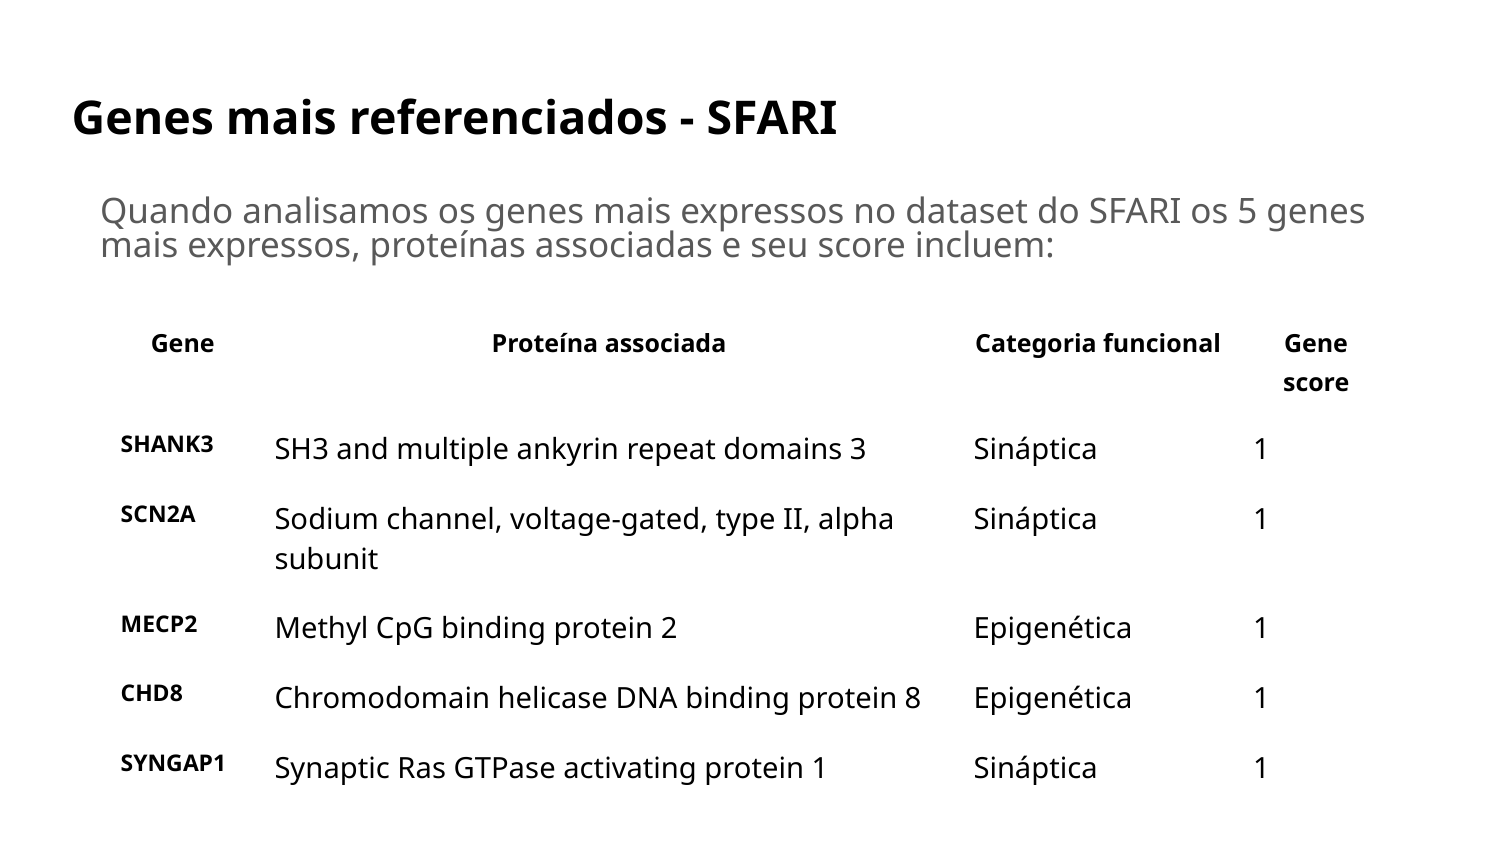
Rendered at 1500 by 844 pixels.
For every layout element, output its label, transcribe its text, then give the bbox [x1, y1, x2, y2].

table_cell CHD8 [106, 662, 260, 732]
table_header Gene [106, 305, 260, 414]
table_cell 1 [1238, 593, 1394, 662]
table_cell Epigenética [959, 593, 1238, 662]
table_header Categoria funcional [959, 305, 1238, 414]
table_cell Chromodomain helicase DNA binding protein 8 [260, 662, 959, 732]
table_cell SHANK3 [106, 414, 260, 483]
table_cell 1 [1238, 414, 1394, 483]
table_cell Sináptica [959, 483, 1238, 593]
table_header Gene score [1238, 305, 1394, 414]
table_cell SYNGAP1 [106, 732, 260, 802]
table_cell SH3 and multiple ankyrin repeat domains 3 [260, 414, 959, 483]
table_cell Sináptica [959, 732, 1238, 802]
table_cell Epigenética [959, 662, 1238, 732]
table_cell 1 [1238, 483, 1394, 593]
table_cell Methyl CpG binding protein 2 [260, 593, 959, 662]
title Genes mais referenciados - SFARI [56, 72, 1449, 167]
table_cell Sodium channel, voltage-gated, type II, alpha subunit [260, 483, 959, 593]
table_header Proteína associada [260, 305, 959, 414]
table_cell 1 [1238, 662, 1394, 732]
table_cell Sináptica [959, 414, 1238, 483]
table_cell SCN2A [106, 483, 260, 593]
table_cell Synaptic Ras GTPase activating protein 1 [260, 732, 959, 802]
table_cell 1 [1238, 732, 1394, 802]
table_cell MECP2 [106, 593, 260, 662]
list Quando analisamos os genes mais expressos no dataset do SFARI os 5 genes mais expressos, proteínas associadas e seu score incluem: [85, 181, 1449, 276]
